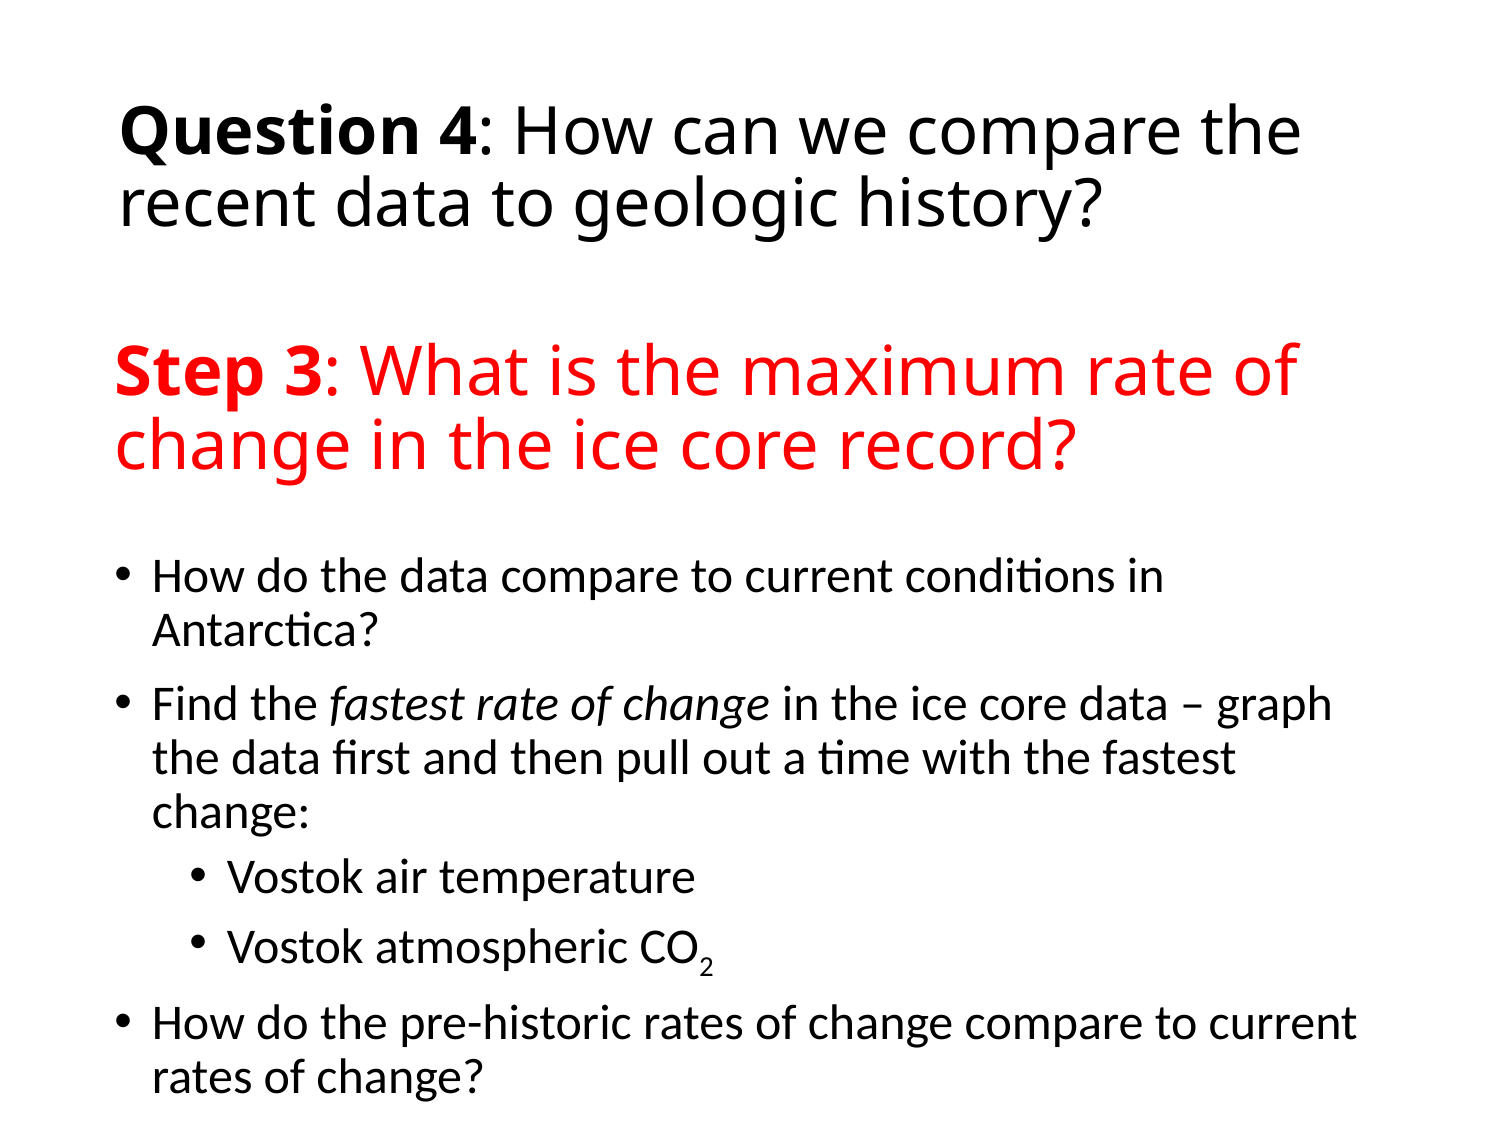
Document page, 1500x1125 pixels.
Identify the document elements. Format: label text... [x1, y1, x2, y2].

title Question 4: How can we compare the recent data to geologic history? [103, 59, 1397, 278]
text_box Step 3: What is the maximum rate of change in the ice core record? [103, 328, 1397, 492]
text_box How do the data compare to current conditions in Antarctica? Find the fastest rate of change in the ice core data – graph the data first and then pull out a time with the fastest change: Vostok air temperature Vostok atmospheric CO2 How do the pre-historic rates of change compare to current rates of change? [103, 543, 1397, 1124]
